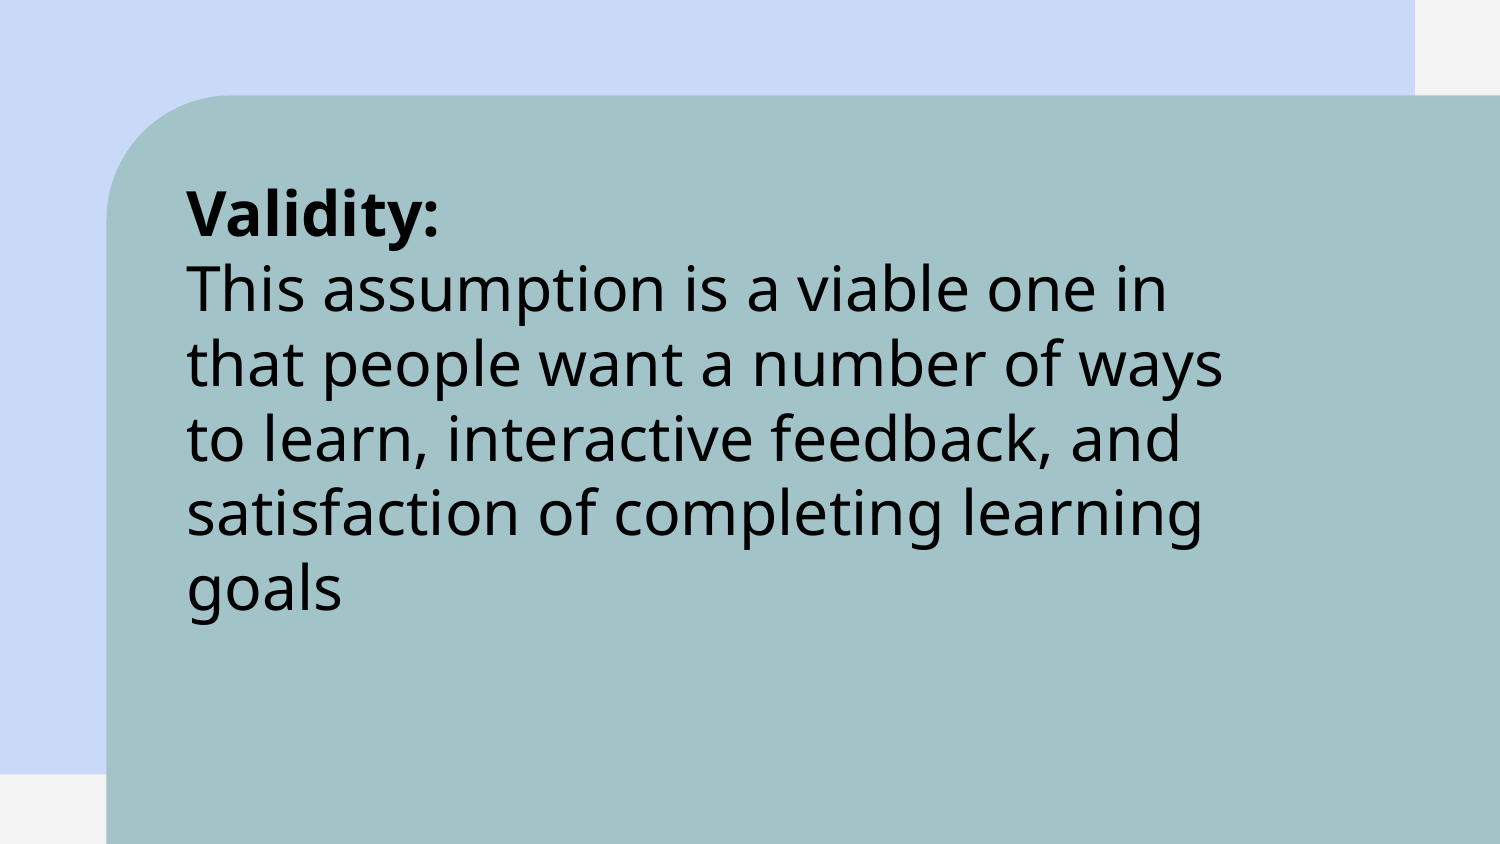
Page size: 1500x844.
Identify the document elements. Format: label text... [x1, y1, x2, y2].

text_box [0, 0, 1415, 775]
text_box [106, 95, 1500, 844]
title Validity: This assumption is a viable one in that people want a number of ways to learn, interactive feedback, and satisfaction of completing learning goals [171, 104, 1295, 693]
